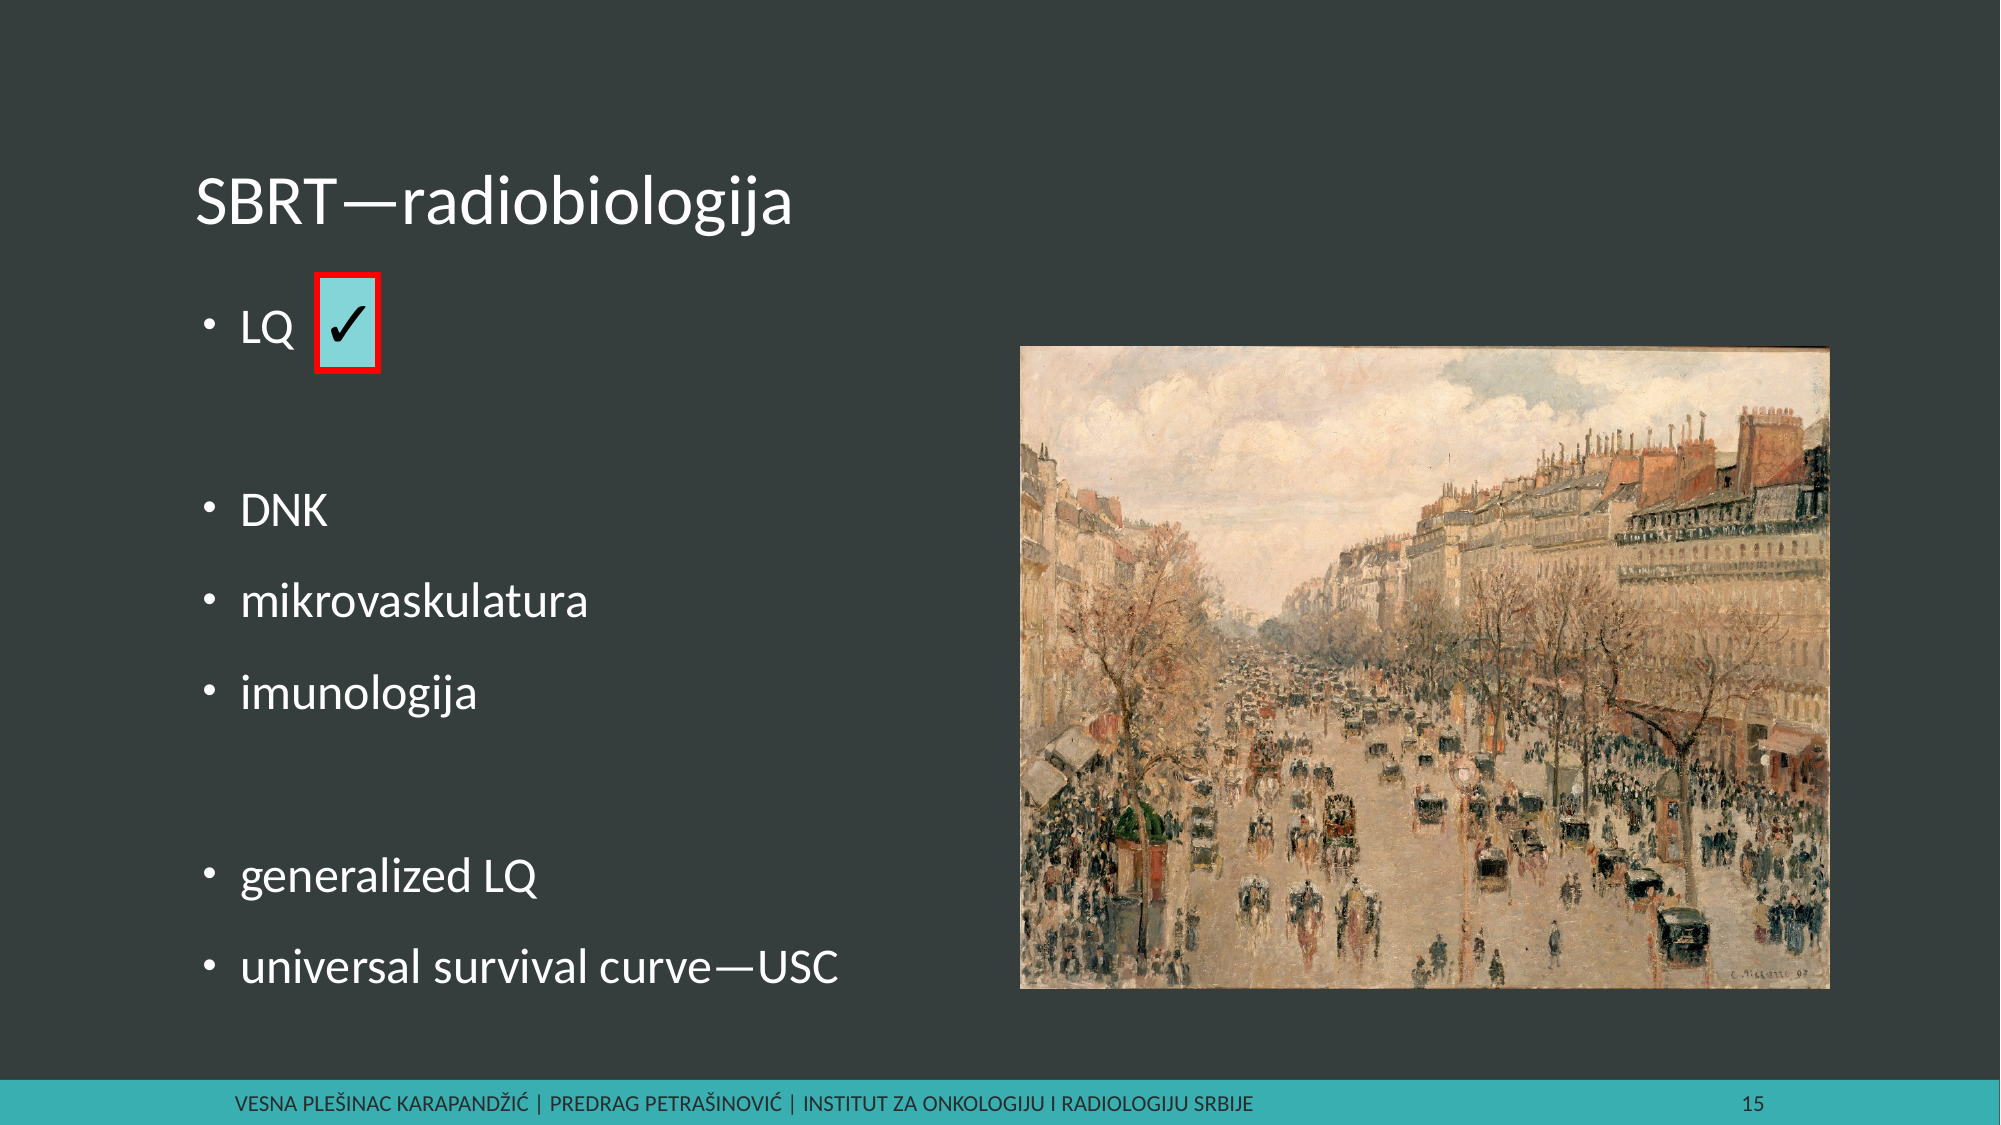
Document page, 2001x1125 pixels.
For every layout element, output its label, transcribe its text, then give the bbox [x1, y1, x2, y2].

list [1019, 346, 1830, 989]
footer Vesna Plešinac Karapandžić | Predrag Petrašinović | Institut za onkologiju i radiologiju Srbije [219, 1083, 1395, 1122]
title SBRT—radiobiologija [180, 45, 1830, 248]
slide_number 15 [1674, 1083, 1780, 1122]
text_box ✓ [316, 274, 379, 372]
list LQ DNK mikrovaskulatura imunologija generalized LQ universal survival curve—USC [180, 292, 990, 1043]
